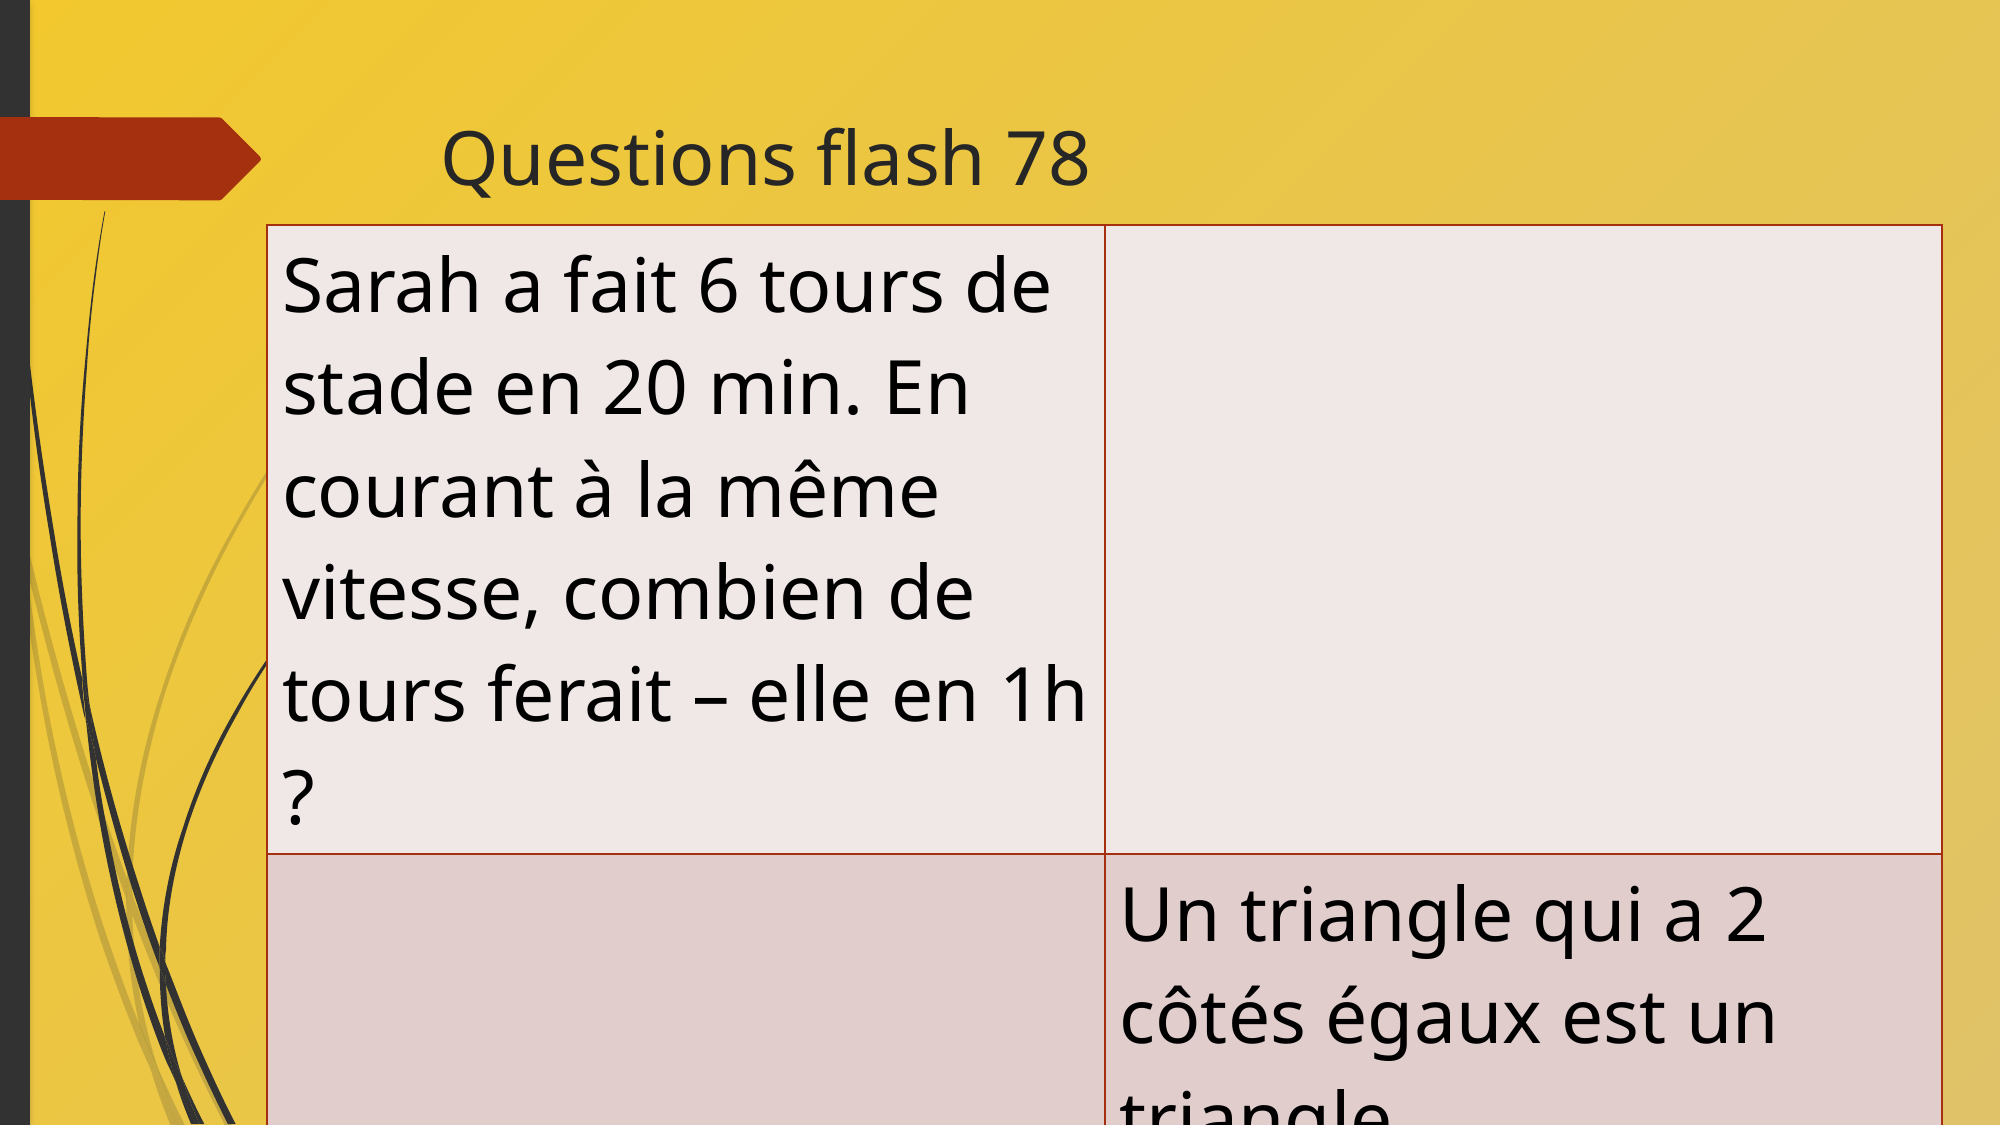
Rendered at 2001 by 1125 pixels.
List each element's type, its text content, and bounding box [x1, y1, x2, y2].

table_header [1106, 226, 1941, 853]
table_cell [268, 855, 1104, 1125]
table_cell Un triangle qui a 2 côtés égaux est un triangle ……………………… [1106, 855, 1941, 1125]
title Questions flash 78 [425, 102, 1888, 224]
table_header Sarah a fait 6 tours de stade en 20 min. En courant à la même vitesse, combien de tours ferait – elle en 1h ? [268, 226, 1104, 853]
